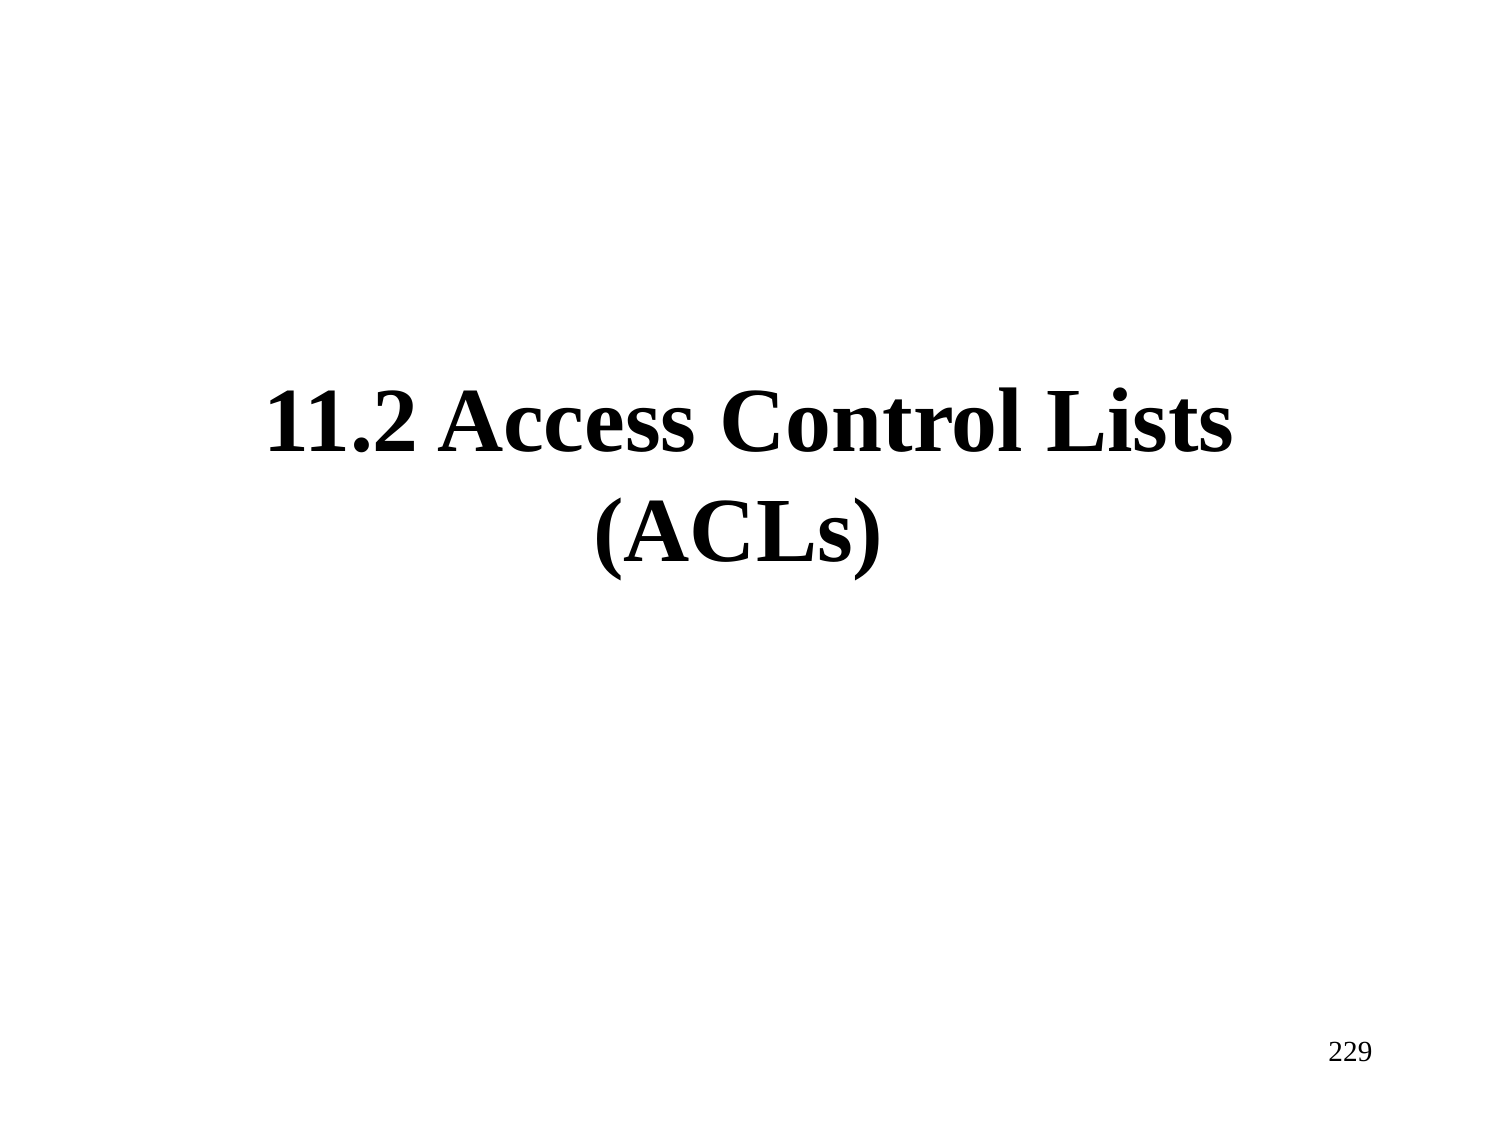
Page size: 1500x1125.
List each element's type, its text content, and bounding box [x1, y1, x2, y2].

slide_number 229 [1074, 1024, 1388, 1101]
title 11.2 Access Control Lists (ACLs) [112, 349, 1388, 591]
